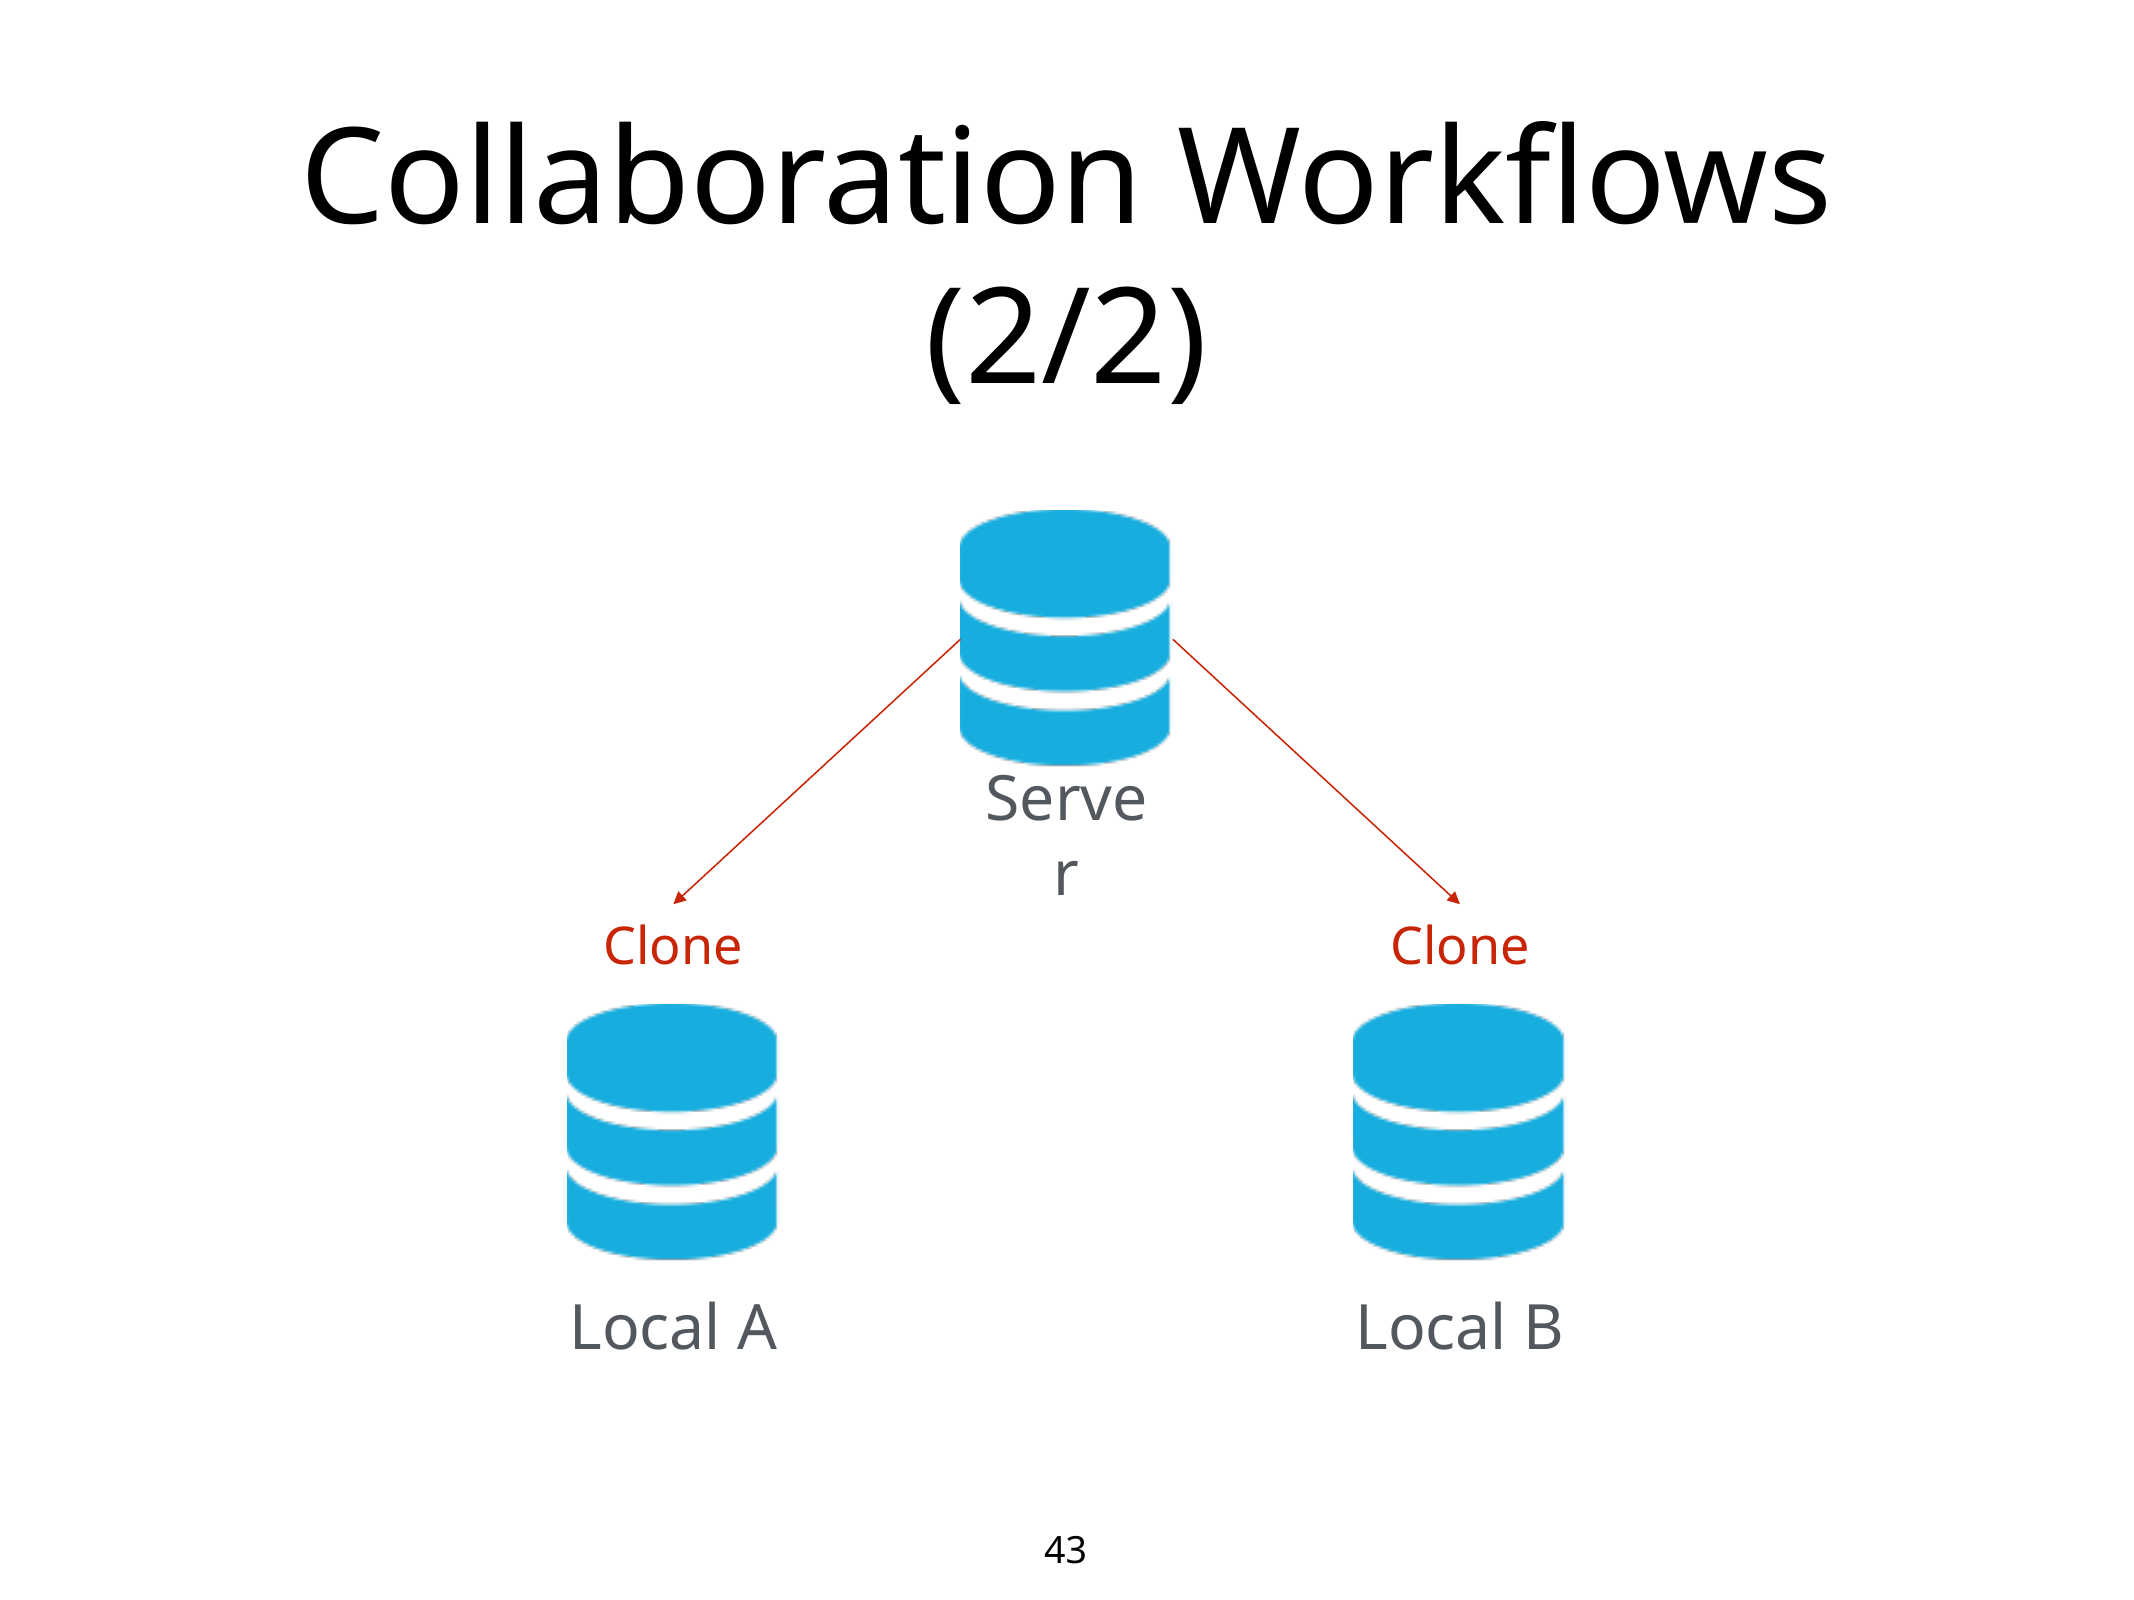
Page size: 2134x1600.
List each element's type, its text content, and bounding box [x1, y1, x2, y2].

slide_number ‹#› [1035, 1517, 1096, 1600]
text_box Local A [538, 1278, 809, 1371]
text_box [1172, 639, 1461, 901]
picture [960, 510, 1174, 769]
text_box Clone [592, 904, 755, 984]
text_box Local B [1339, 1278, 1581, 1371]
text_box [673, 639, 961, 901]
title Collaboration Workflows (2/2) [156, 72, 1978, 428]
picture [566, 1004, 780, 1263]
picture [1353, 1004, 1567, 1263]
text_box Server [965, 777, 1169, 916]
text_box Clone [1379, 904, 1541, 984]
